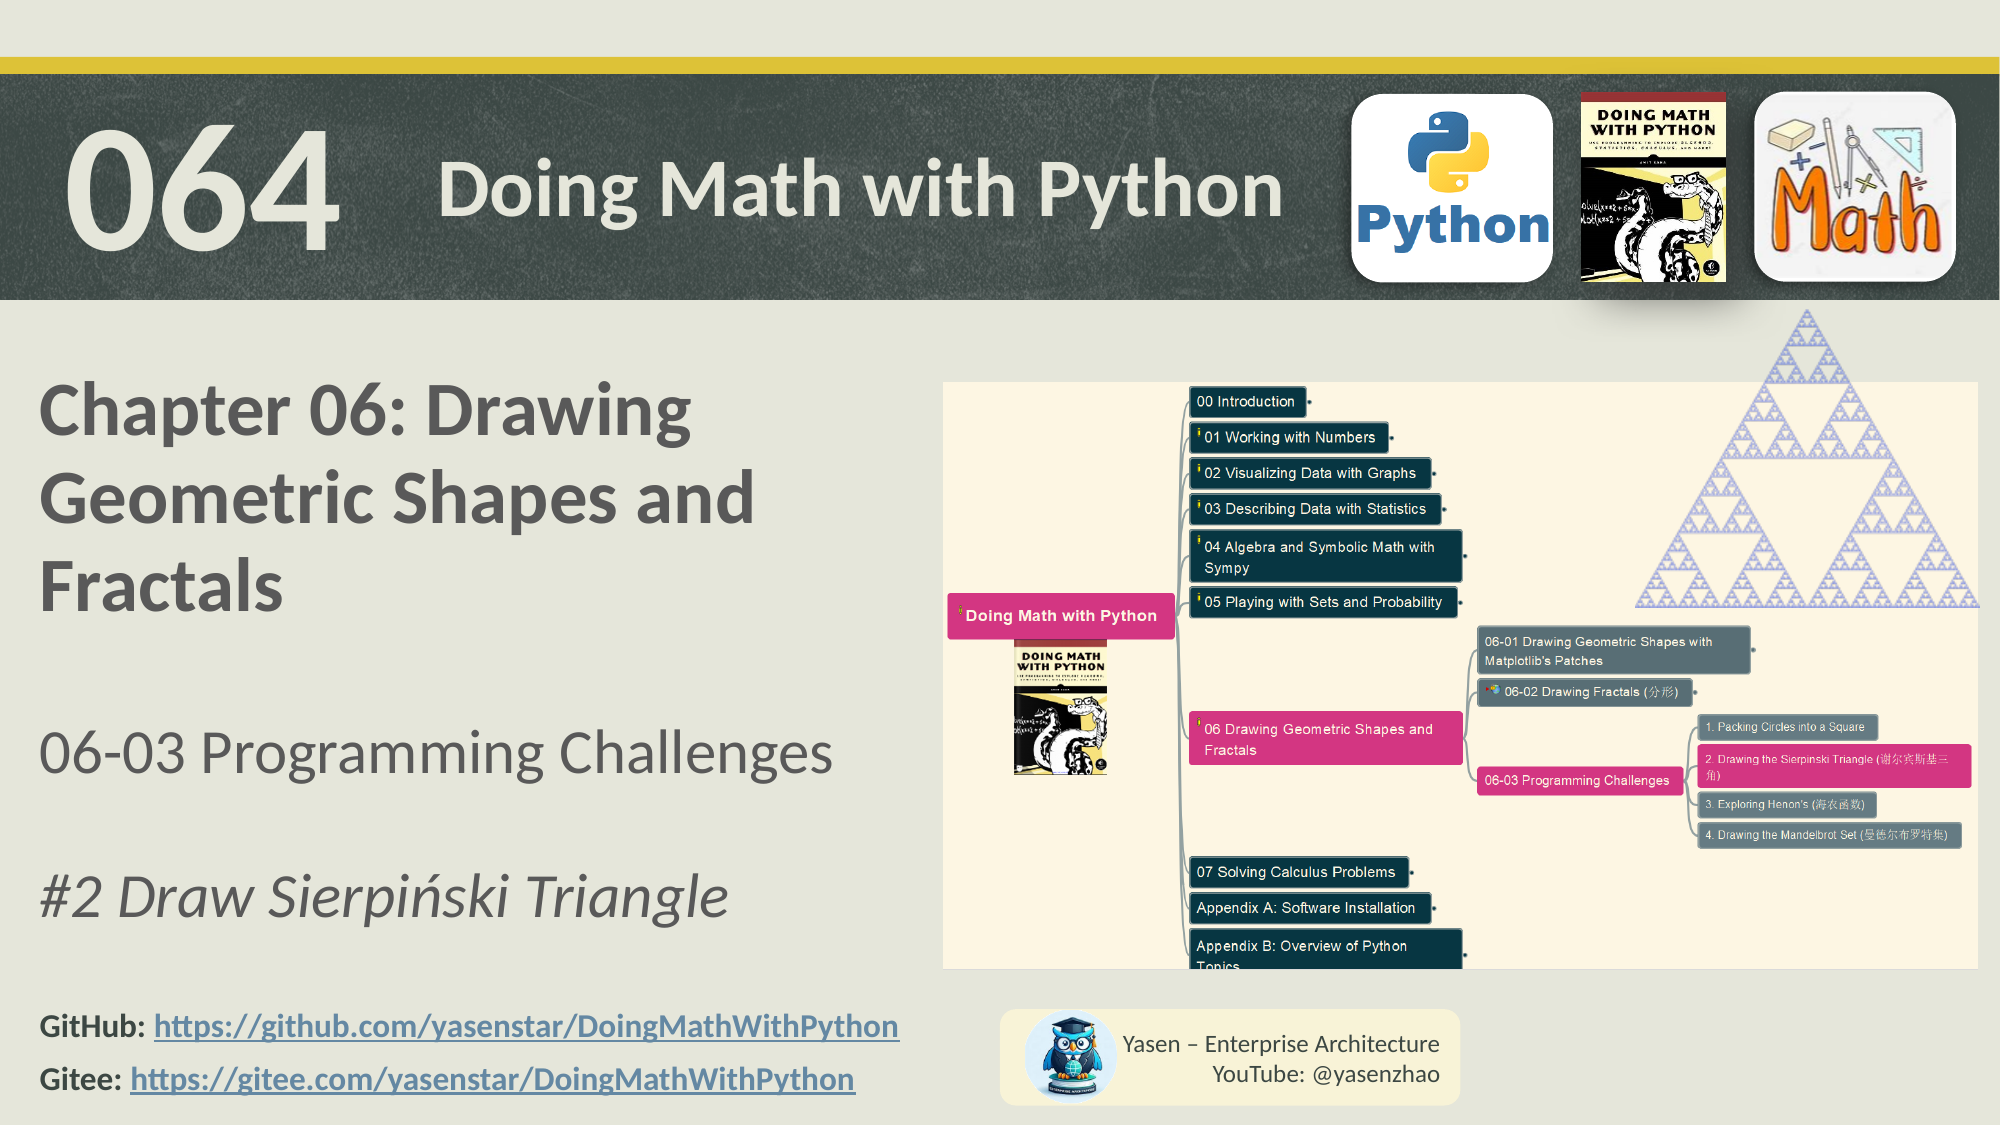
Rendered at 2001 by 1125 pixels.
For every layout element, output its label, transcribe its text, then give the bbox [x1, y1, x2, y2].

picture [1635, 309, 1980, 608]
title Doing Math with Python [422, 76, 1323, 300]
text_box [999, 1009, 1461, 1106]
text_box 064 [48, 132, 359, 244]
text_box GitHub: https://github.com/yasenstar/DoingMathWithPython Gitee: https://gitee.com/yasenstar/DoingMathWithPython [24, 997, 950, 1112]
picture [0, 74, 2000, 300]
text_box Chapter 06: Drawing Geometric Shapes and Fractals 06-03 Programming Challenges #2 Draw Sierpiński Triangle [24, 355, 1034, 942]
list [943, 382, 1978, 970]
